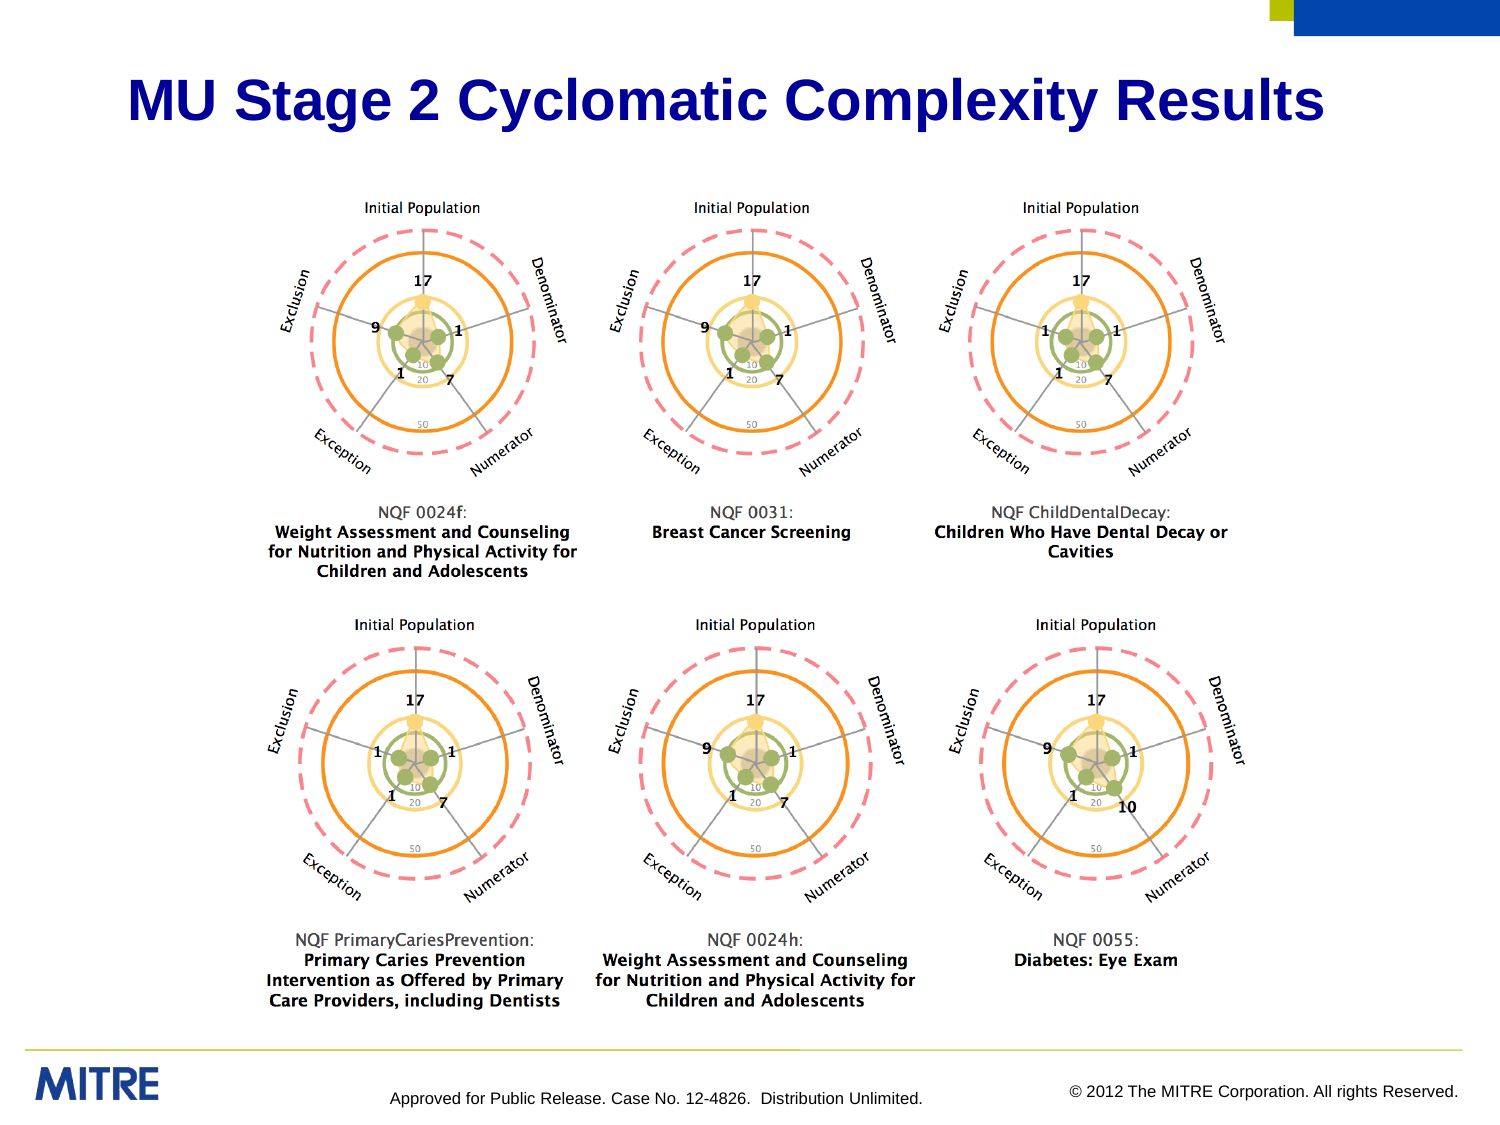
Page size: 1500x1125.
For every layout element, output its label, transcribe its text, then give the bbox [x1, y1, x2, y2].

picture [30, 1064, 163, 1106]
title MU Stage 2 Cyclomatic Complexity Results [112, 62, 1379, 151]
picture [194, 185, 1297, 1032]
